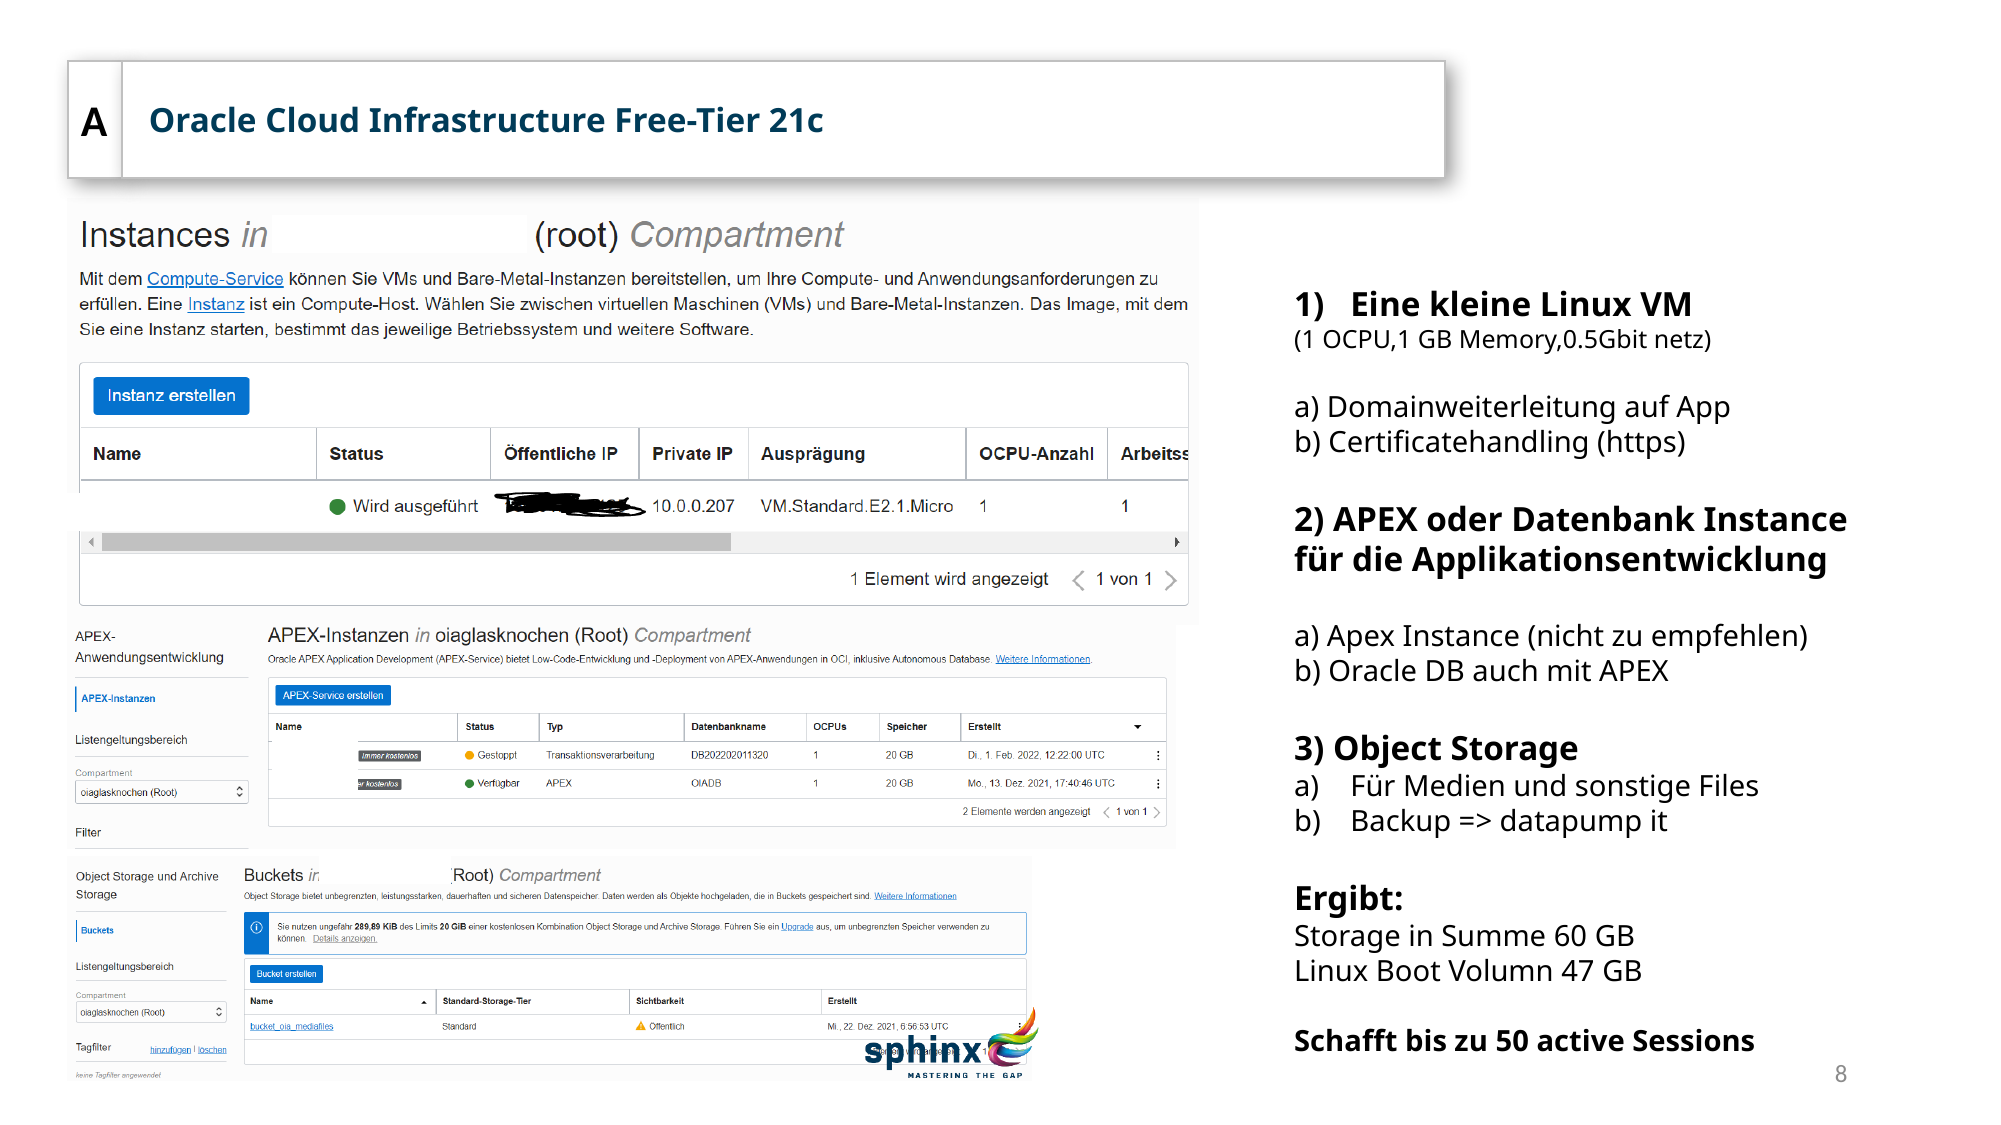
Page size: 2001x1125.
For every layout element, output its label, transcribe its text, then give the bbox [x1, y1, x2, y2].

slide_number 8 [1412, 1065, 1863, 1103]
picture [67, 856, 1044, 1089]
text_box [67, 60, 1445, 179]
text_box Eine kleine Linux VM (1 OCPU,1 GB Memory,0.5Gbit netz) a) Domainweiterleitung auf App b) Certificatehandling (https) 2) APEX oder Datenbank Instance für die Applikationsentwicklung a) Apex Instance (nicht zu empfehlen) b) Oracle DB auch mit APEX 3) Object Storage Für Medien und sonstige Files Backup => datapump it Ergibt: Storage in Summe 60 GB Linux Boot Volumn 47 GB Schafft bis zu 50 active Sessions [1279, 275, 1864, 1065]
picture [66, 198, 1199, 849]
